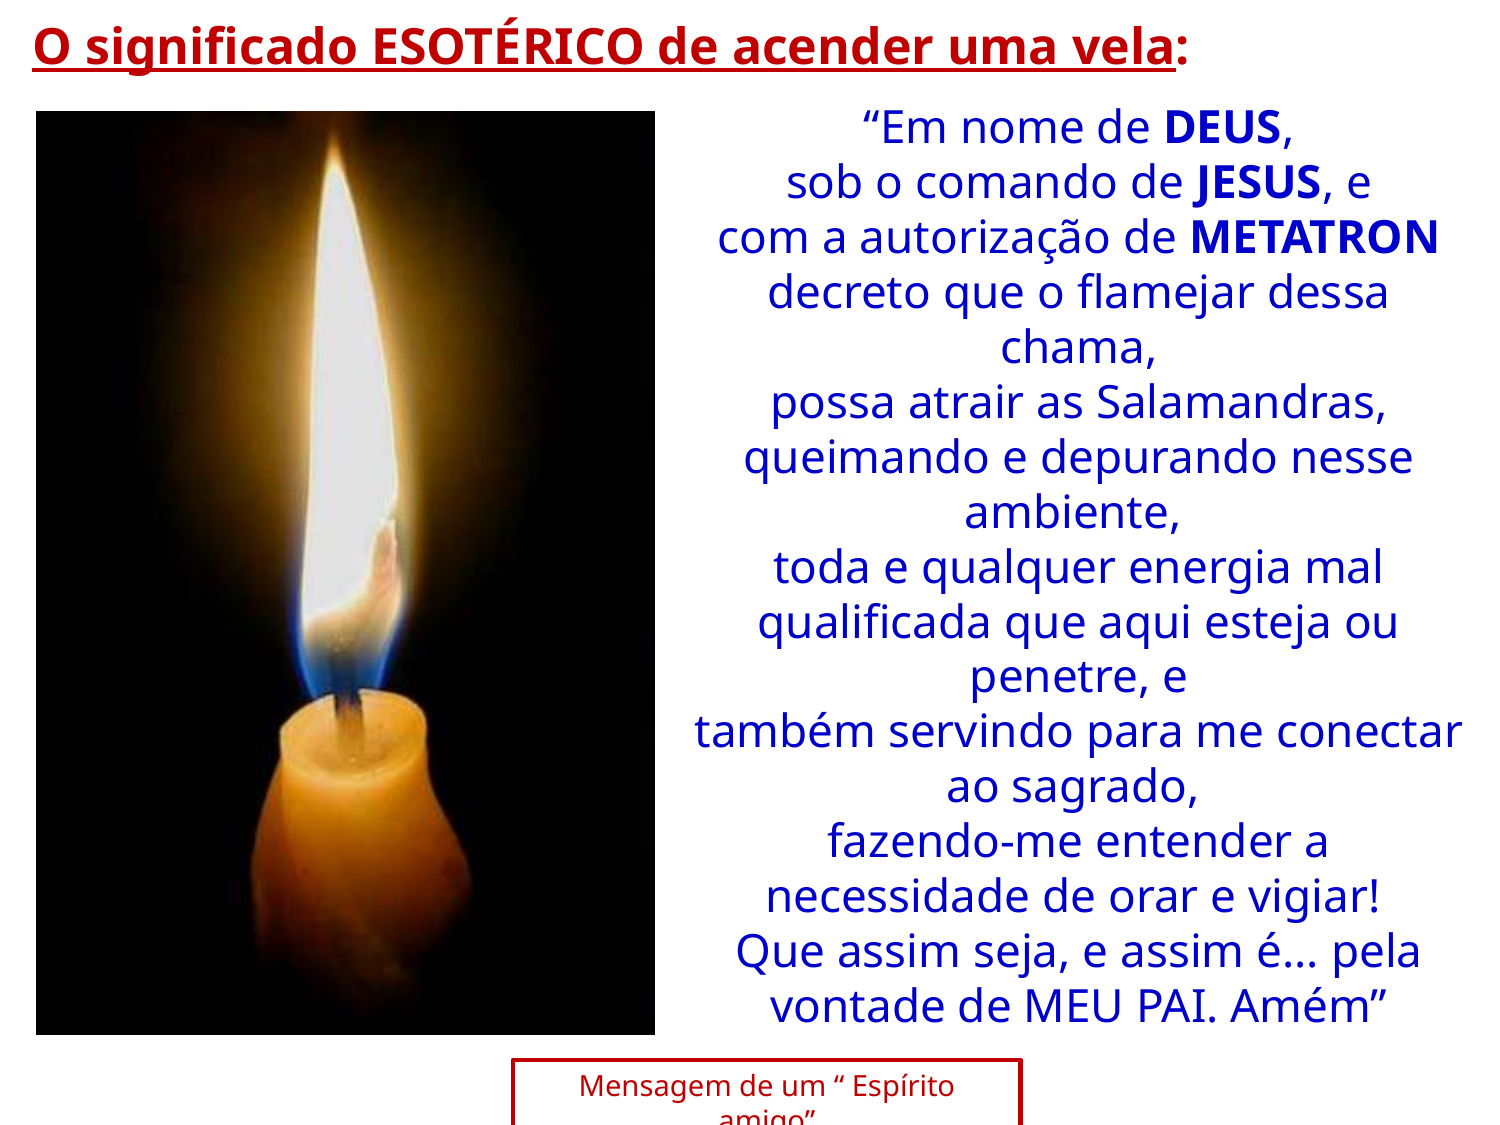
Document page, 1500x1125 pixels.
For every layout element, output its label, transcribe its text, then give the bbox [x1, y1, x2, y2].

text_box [17, 6, 1500, 1036]
text_box Mensagem de um “ Espírito amigo” [512, 1059, 1021, 1125]
